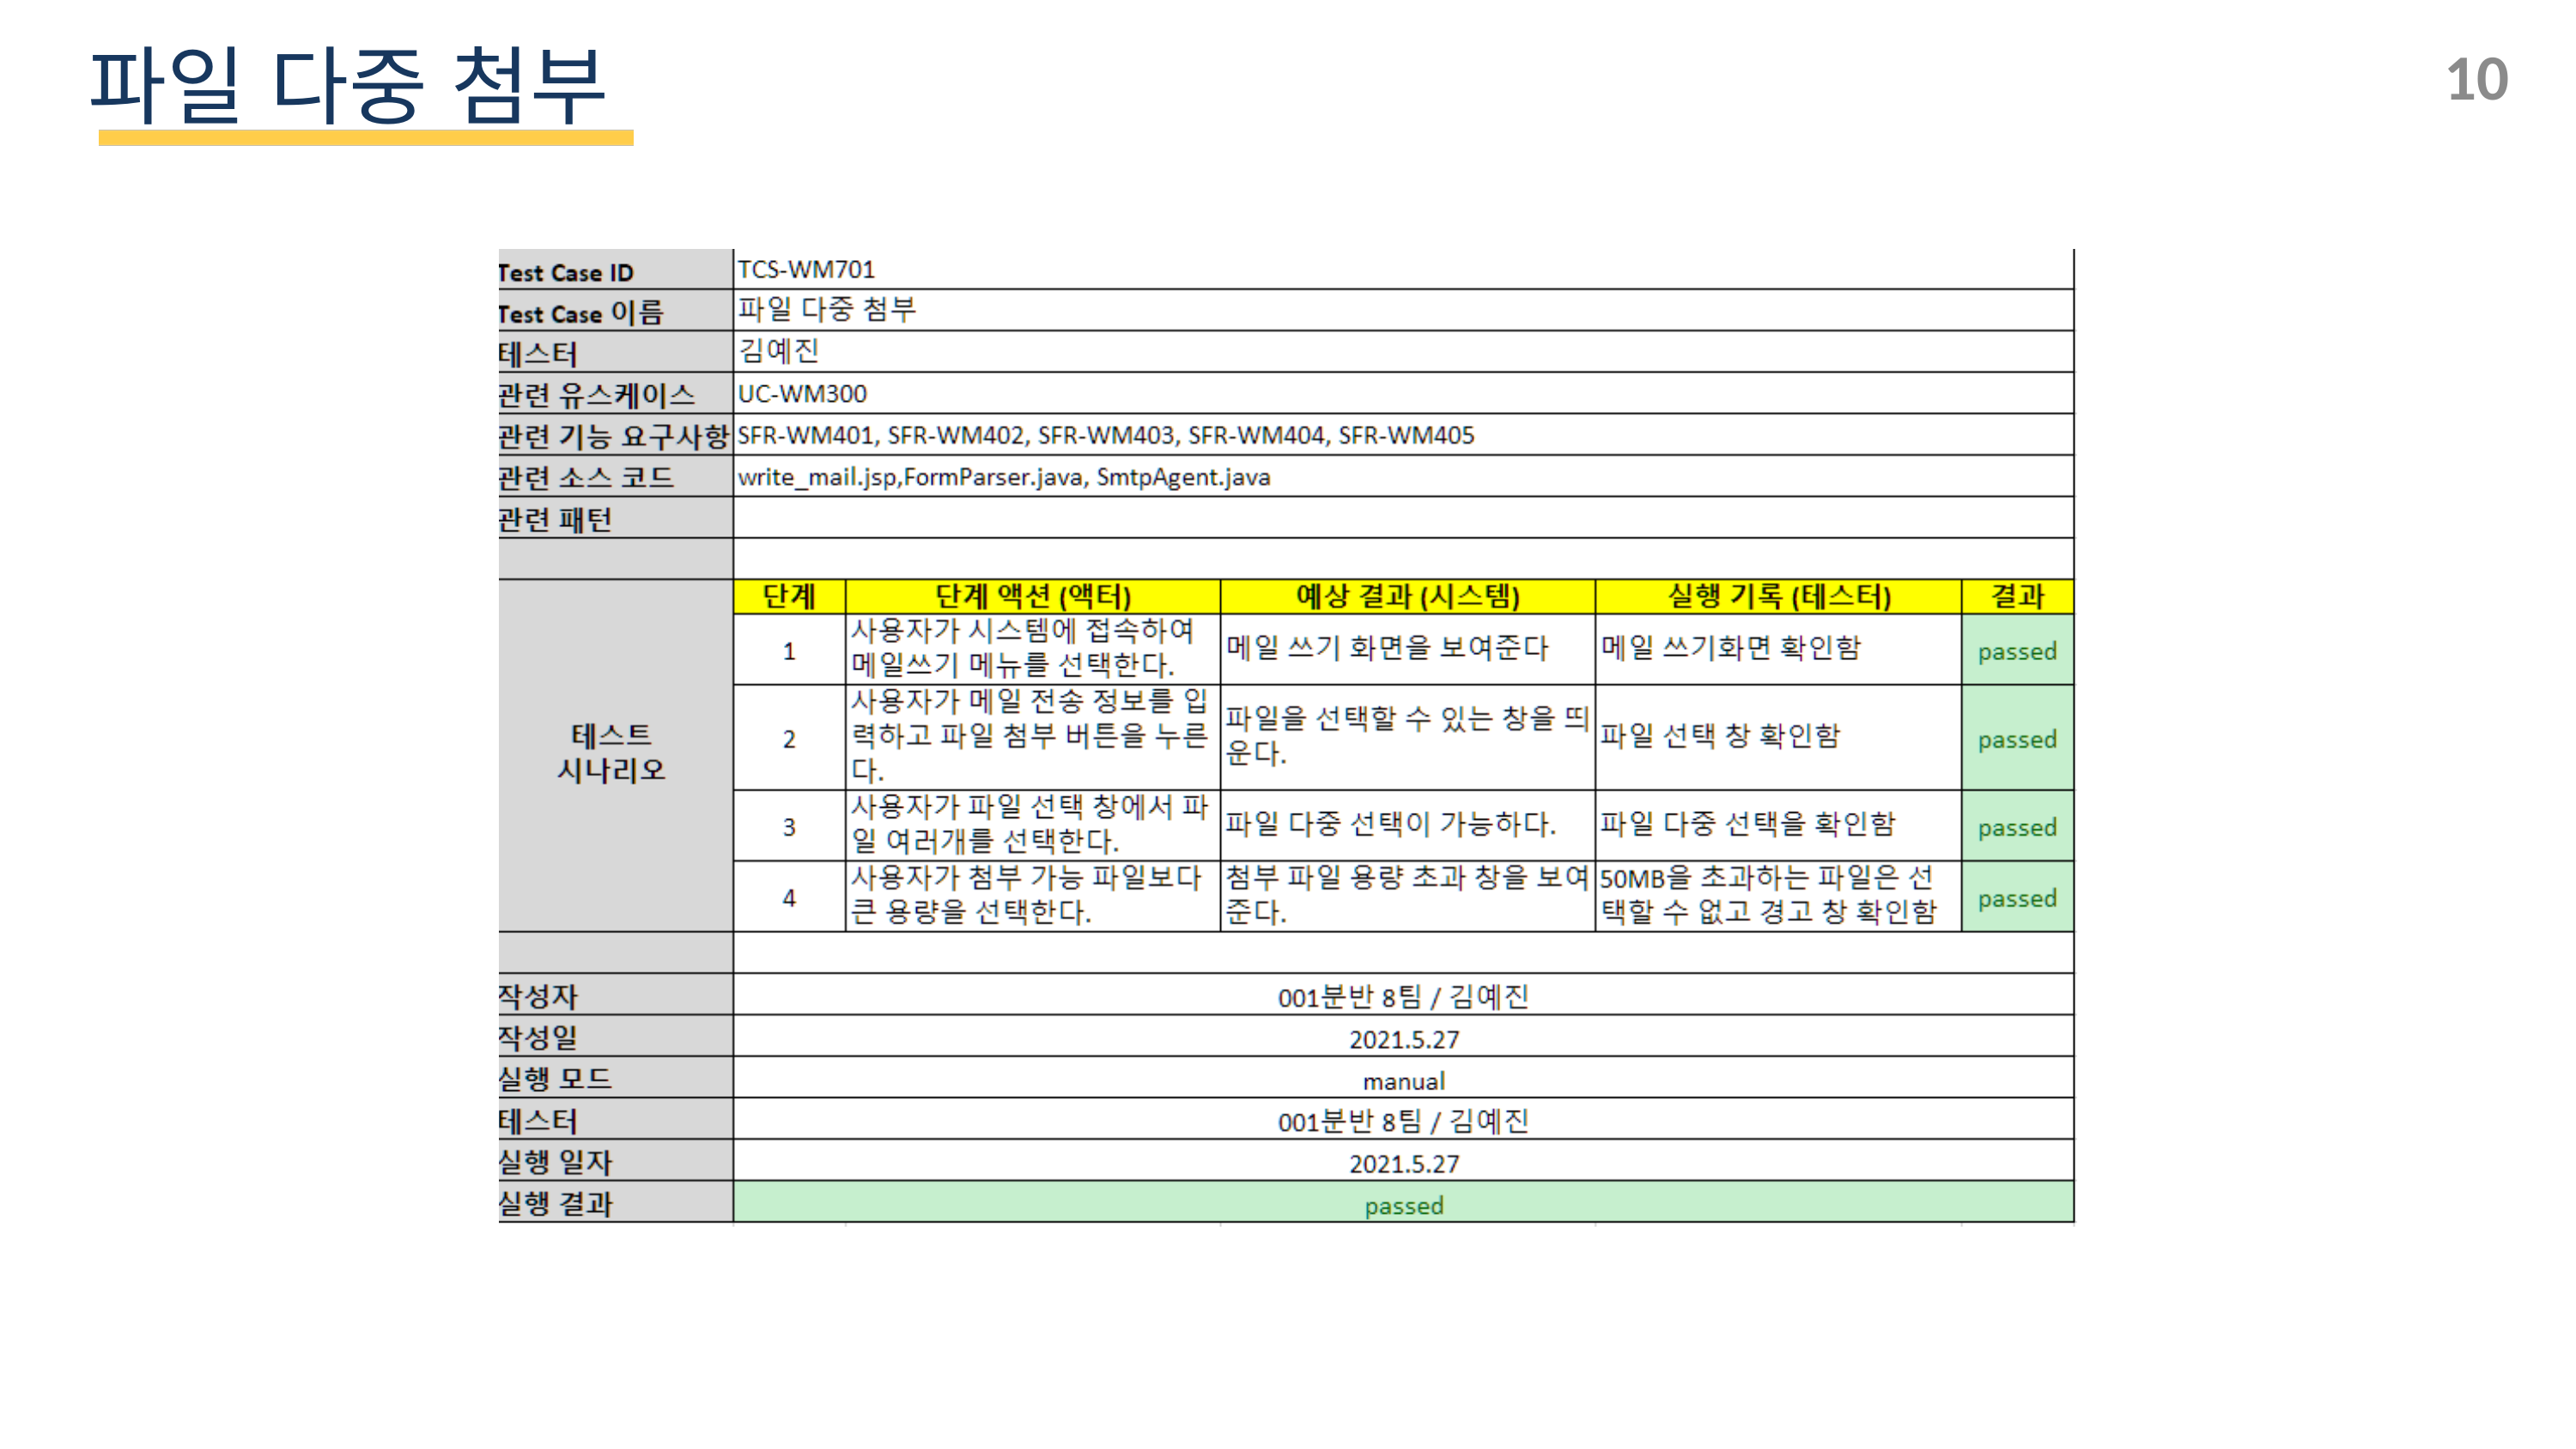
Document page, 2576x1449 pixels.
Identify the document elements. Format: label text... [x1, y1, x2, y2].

text_box 파일 다중 첨부 [75, 26, 892, 142]
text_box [99, 108, 634, 167]
picture [498, 249, 2078, 1227]
